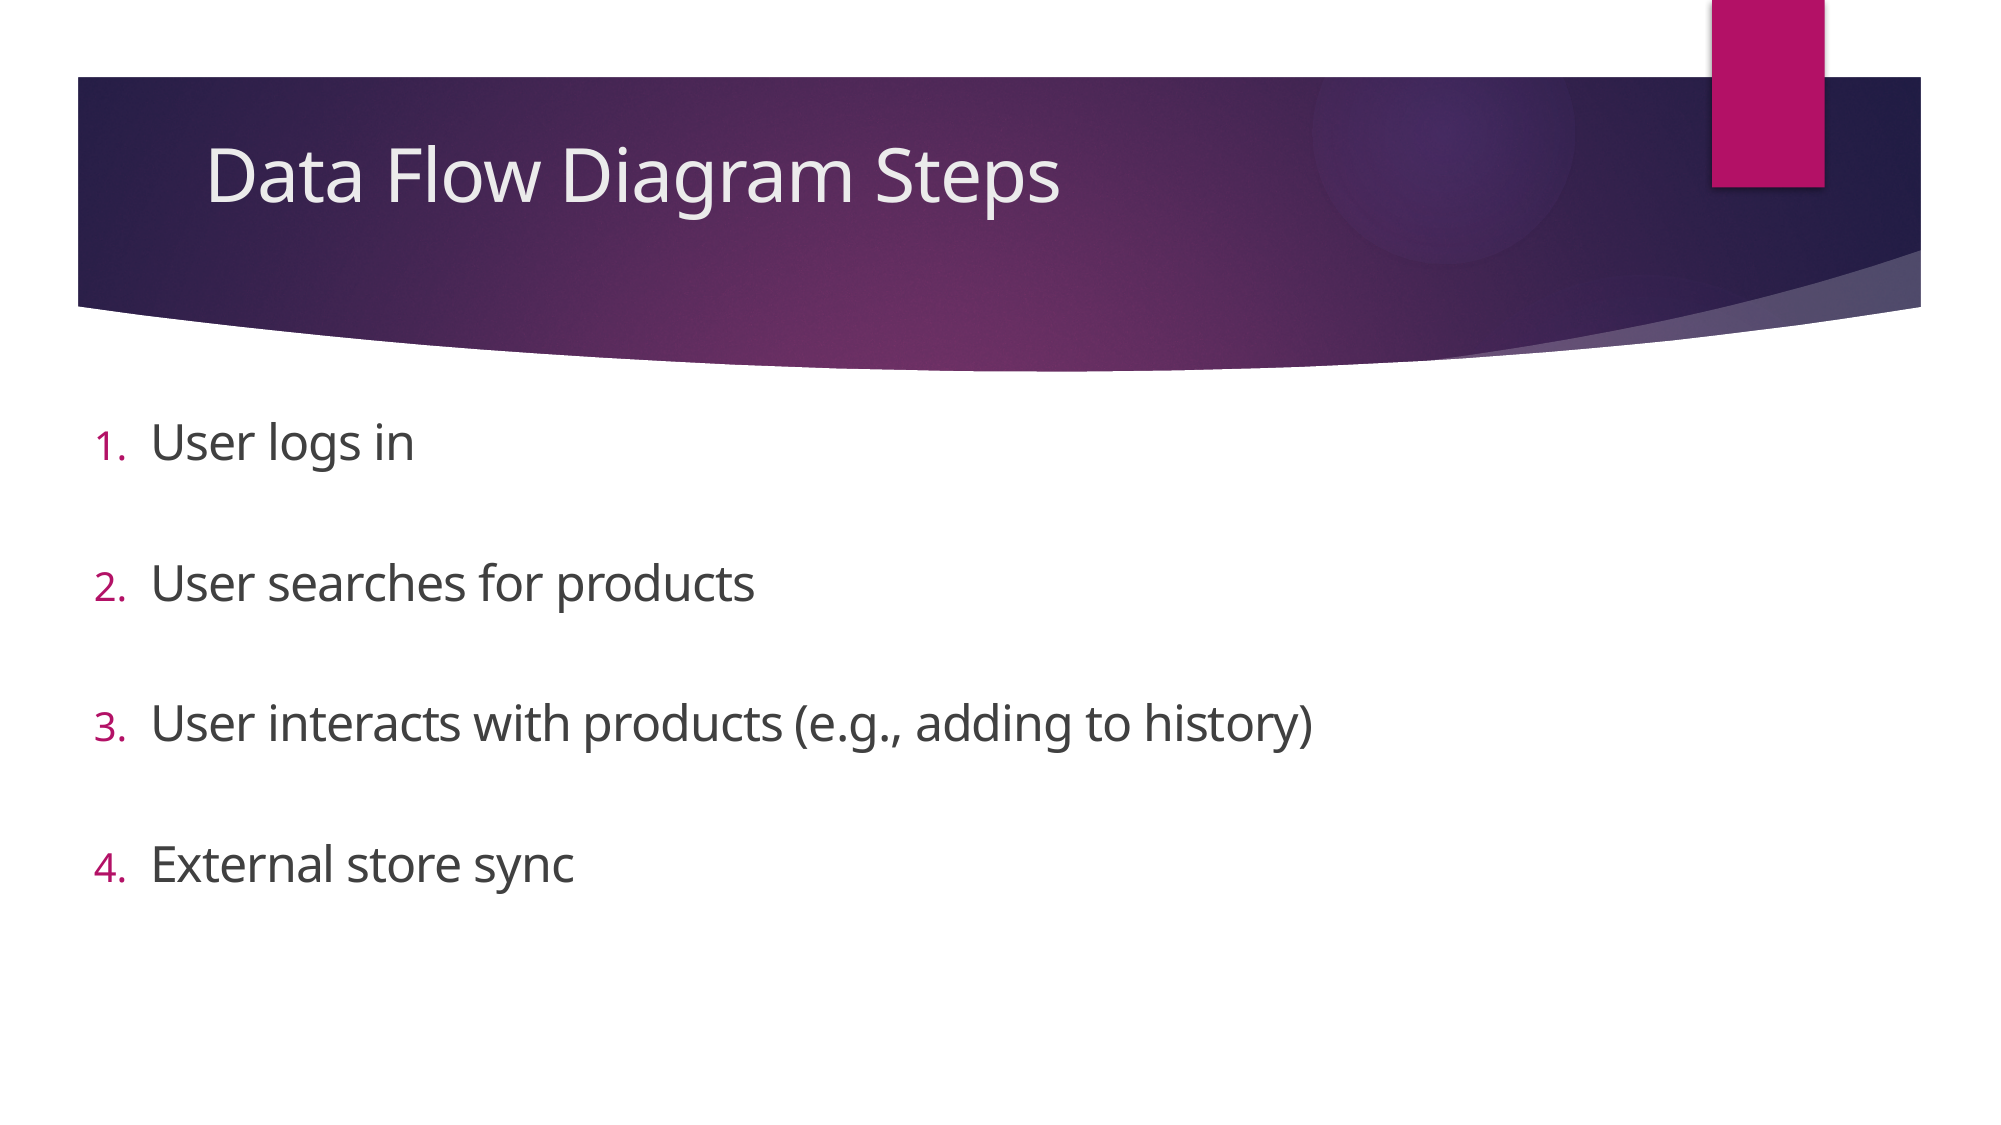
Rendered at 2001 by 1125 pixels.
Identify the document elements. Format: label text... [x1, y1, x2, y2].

title Data Flow Diagram Steps [189, 159, 1627, 276]
list User logs in User searches for products User interacts with products (e.g., adding to history) External store sync [78, 342, 1964, 1109]
